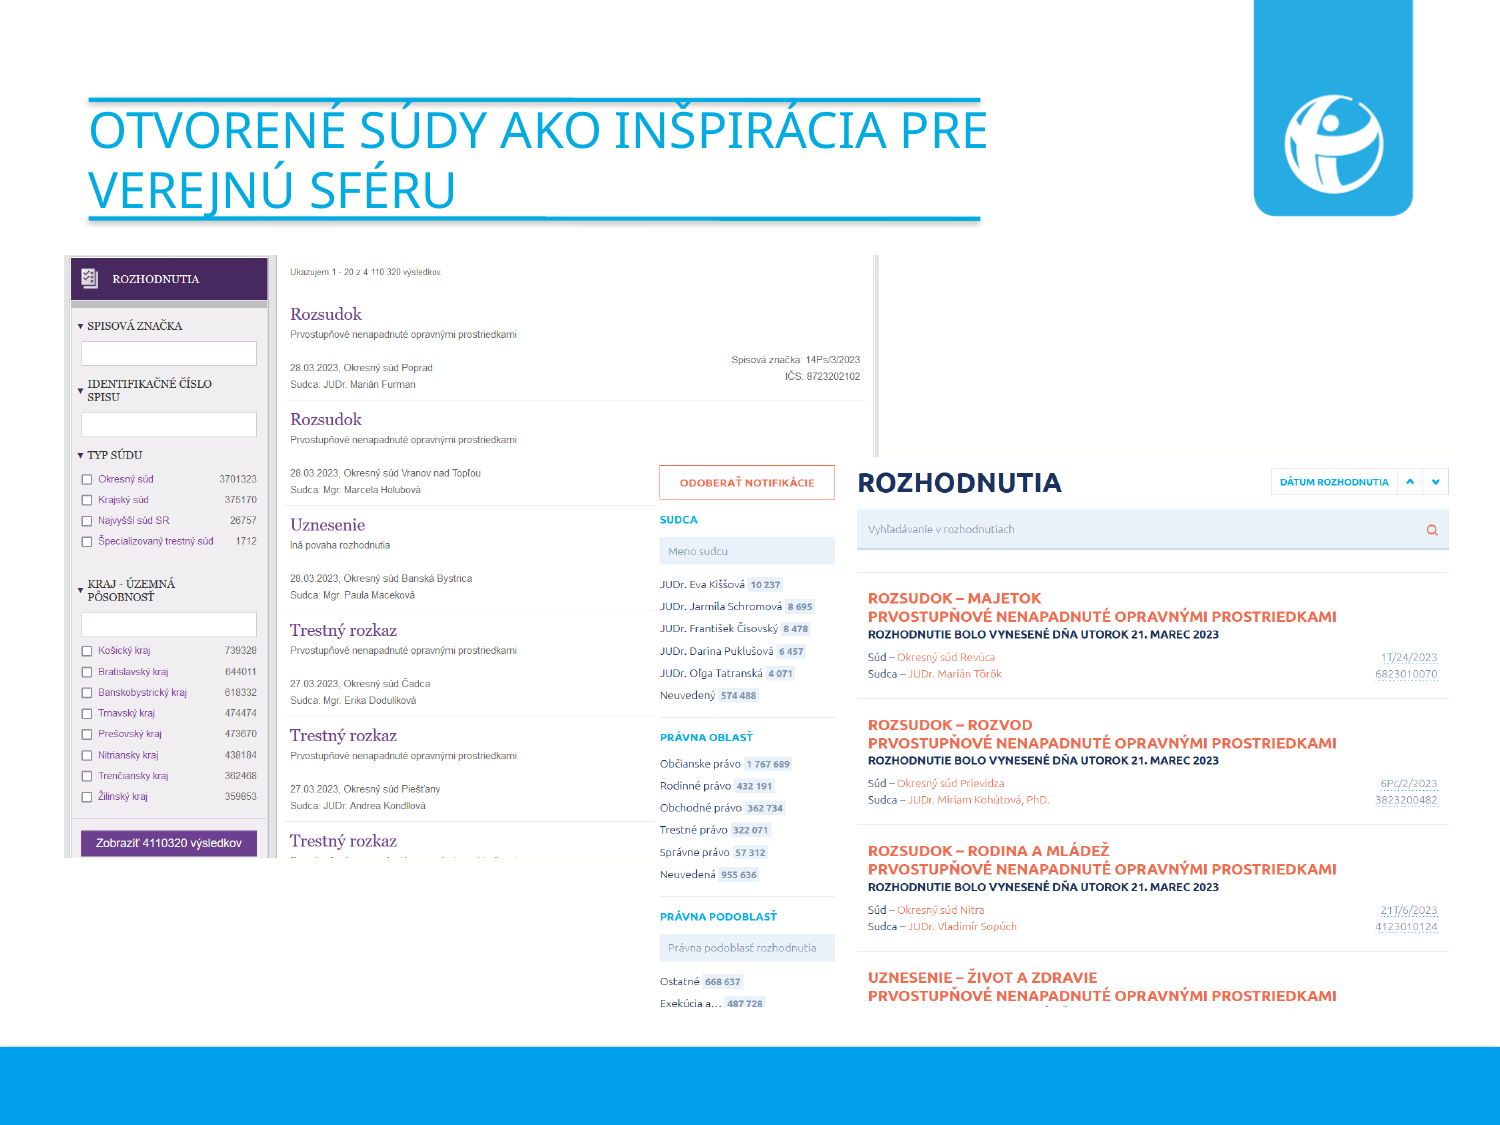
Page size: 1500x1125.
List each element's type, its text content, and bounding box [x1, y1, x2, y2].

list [64, 255, 880, 858]
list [655, 457, 1454, 1007]
picture [1230, 0, 1500, 242]
title Otvorené súdy ako inšpirácia pre verejnú sféru [88, 93, 1129, 225]
